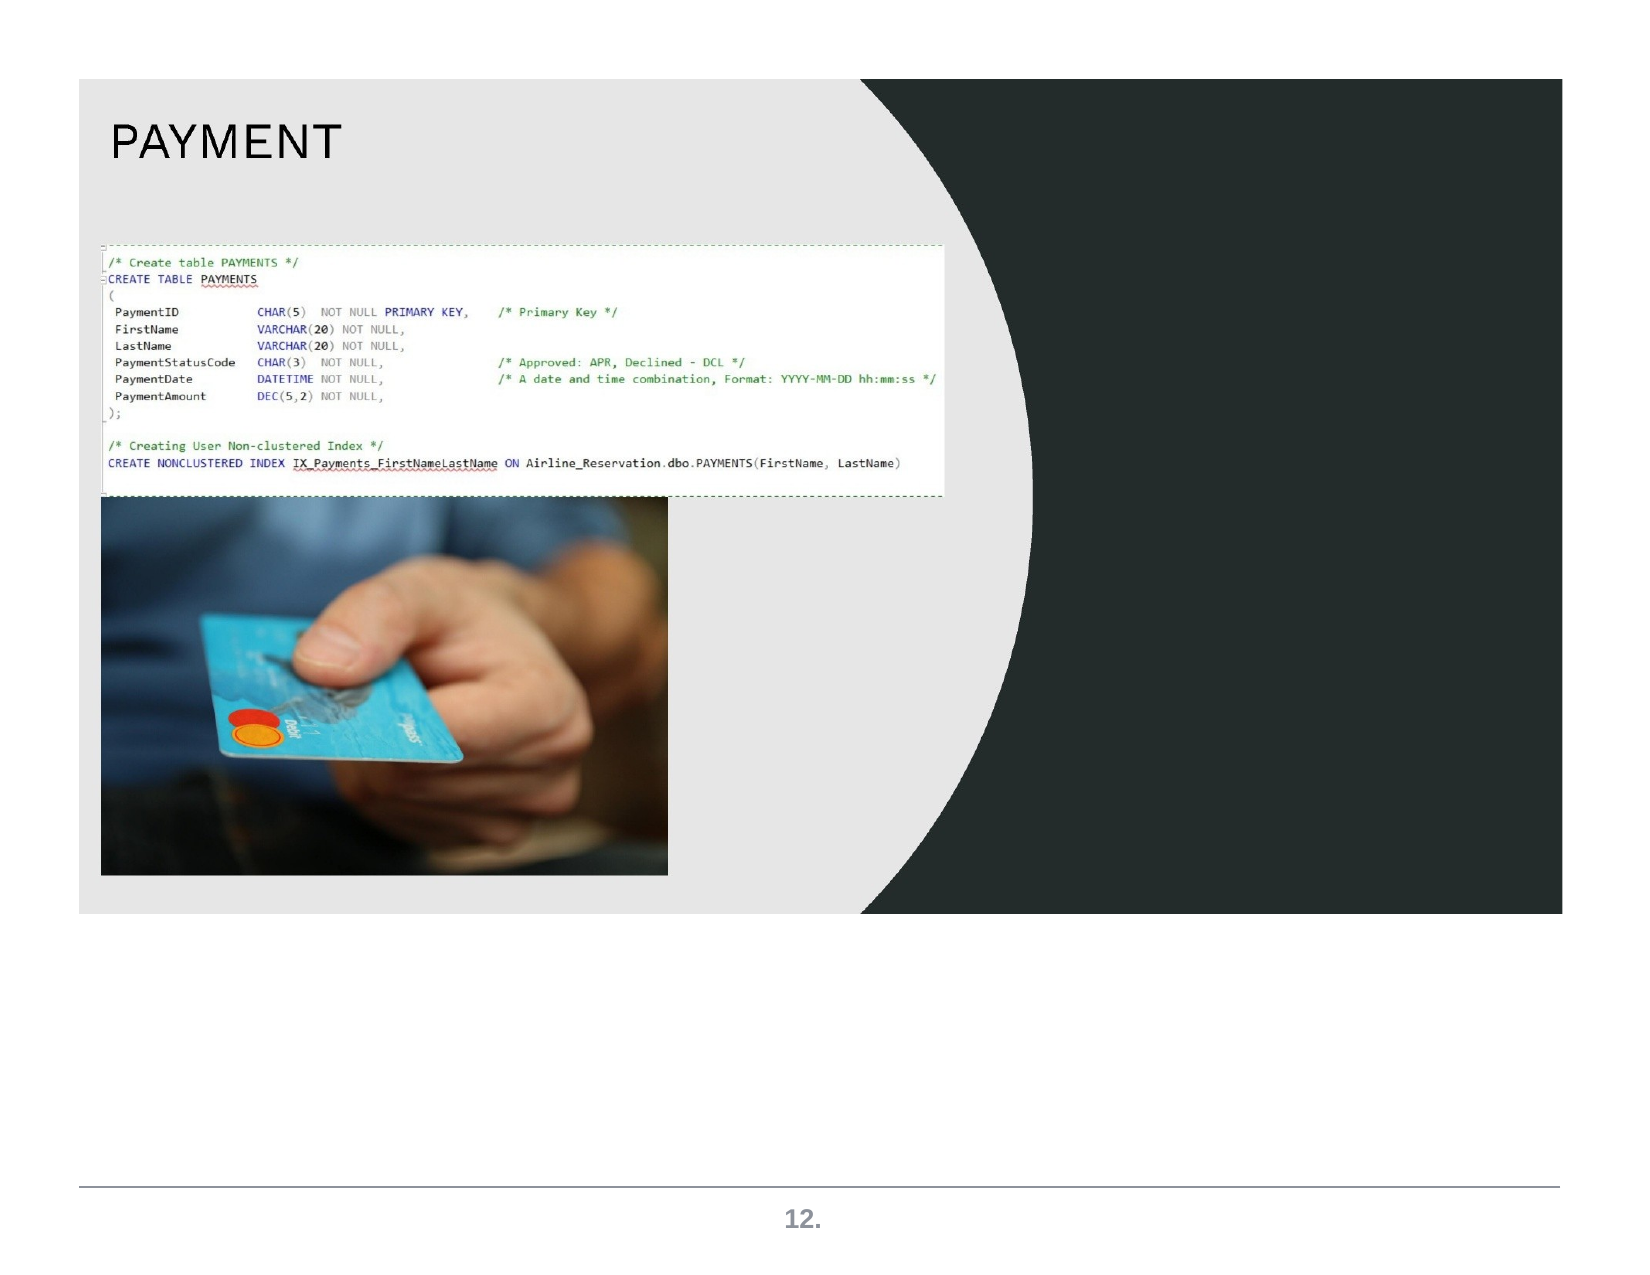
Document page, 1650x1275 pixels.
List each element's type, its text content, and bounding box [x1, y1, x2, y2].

text_box [79, 79, 1563, 914]
slide_number 12. [778, 1201, 825, 1275]
